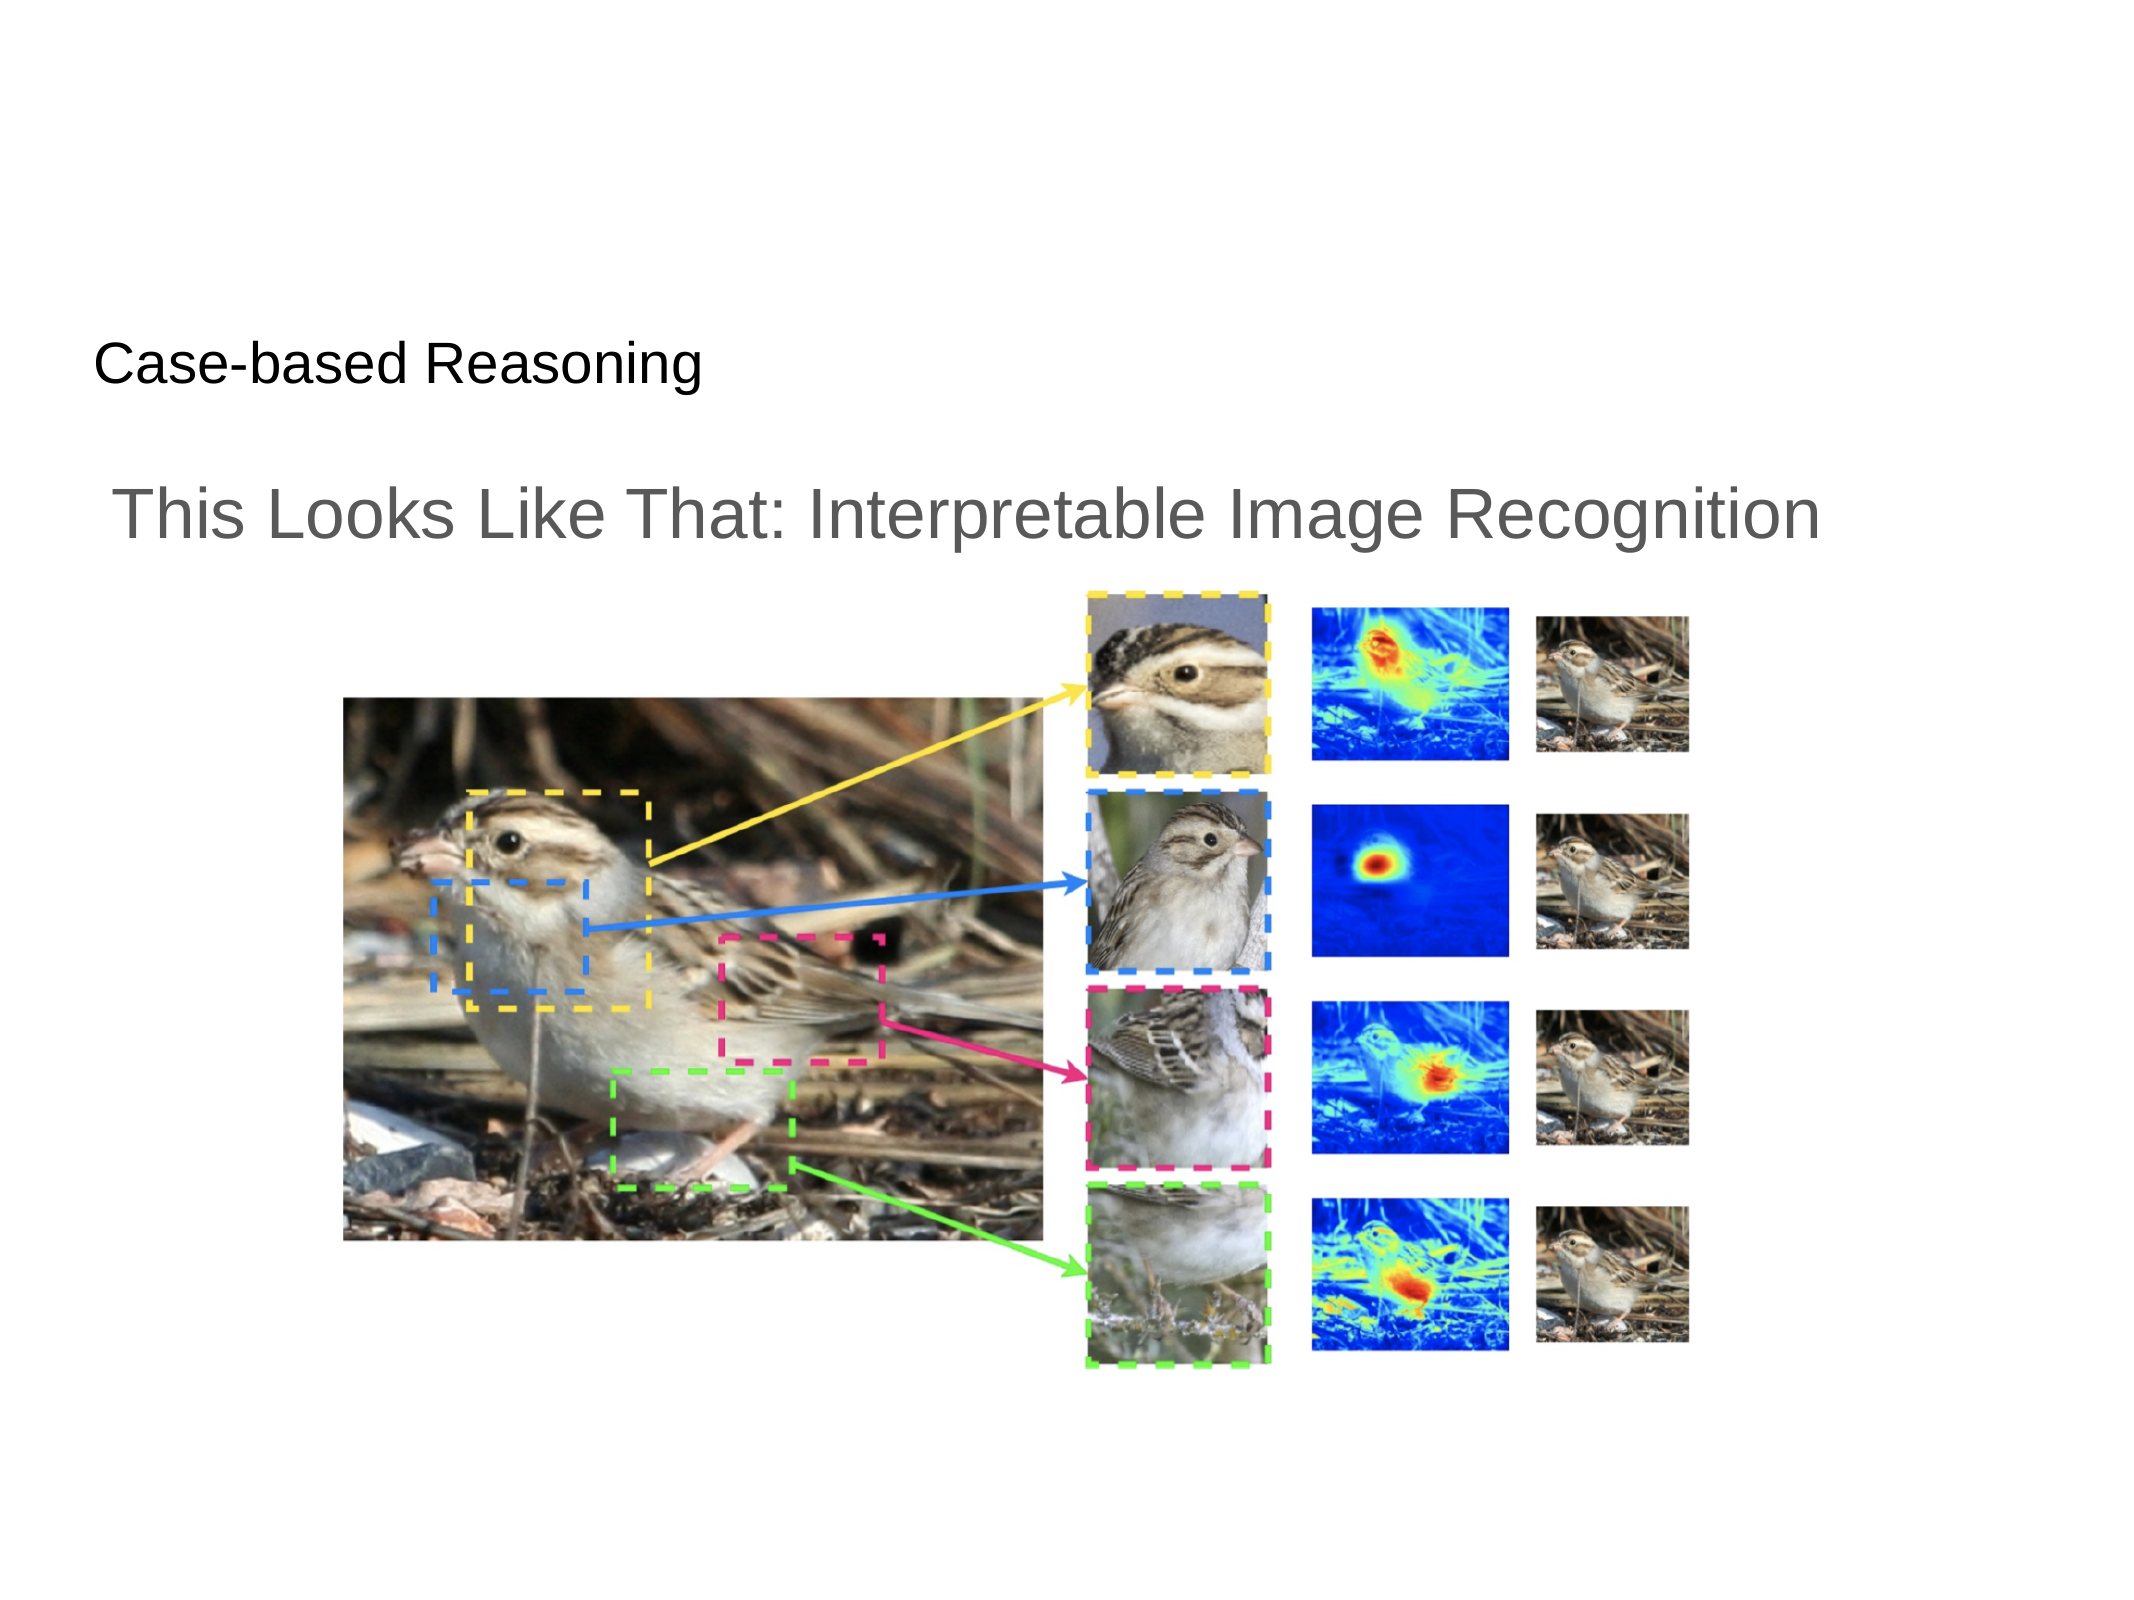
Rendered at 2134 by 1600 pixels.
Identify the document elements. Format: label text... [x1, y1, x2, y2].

picture [251, 541, 1746, 1386]
list This Looks Like That: Interpretable Image Recognition [90, 433, 2079, 567]
title Case-based Reasoning [72, 303, 2061, 438]
